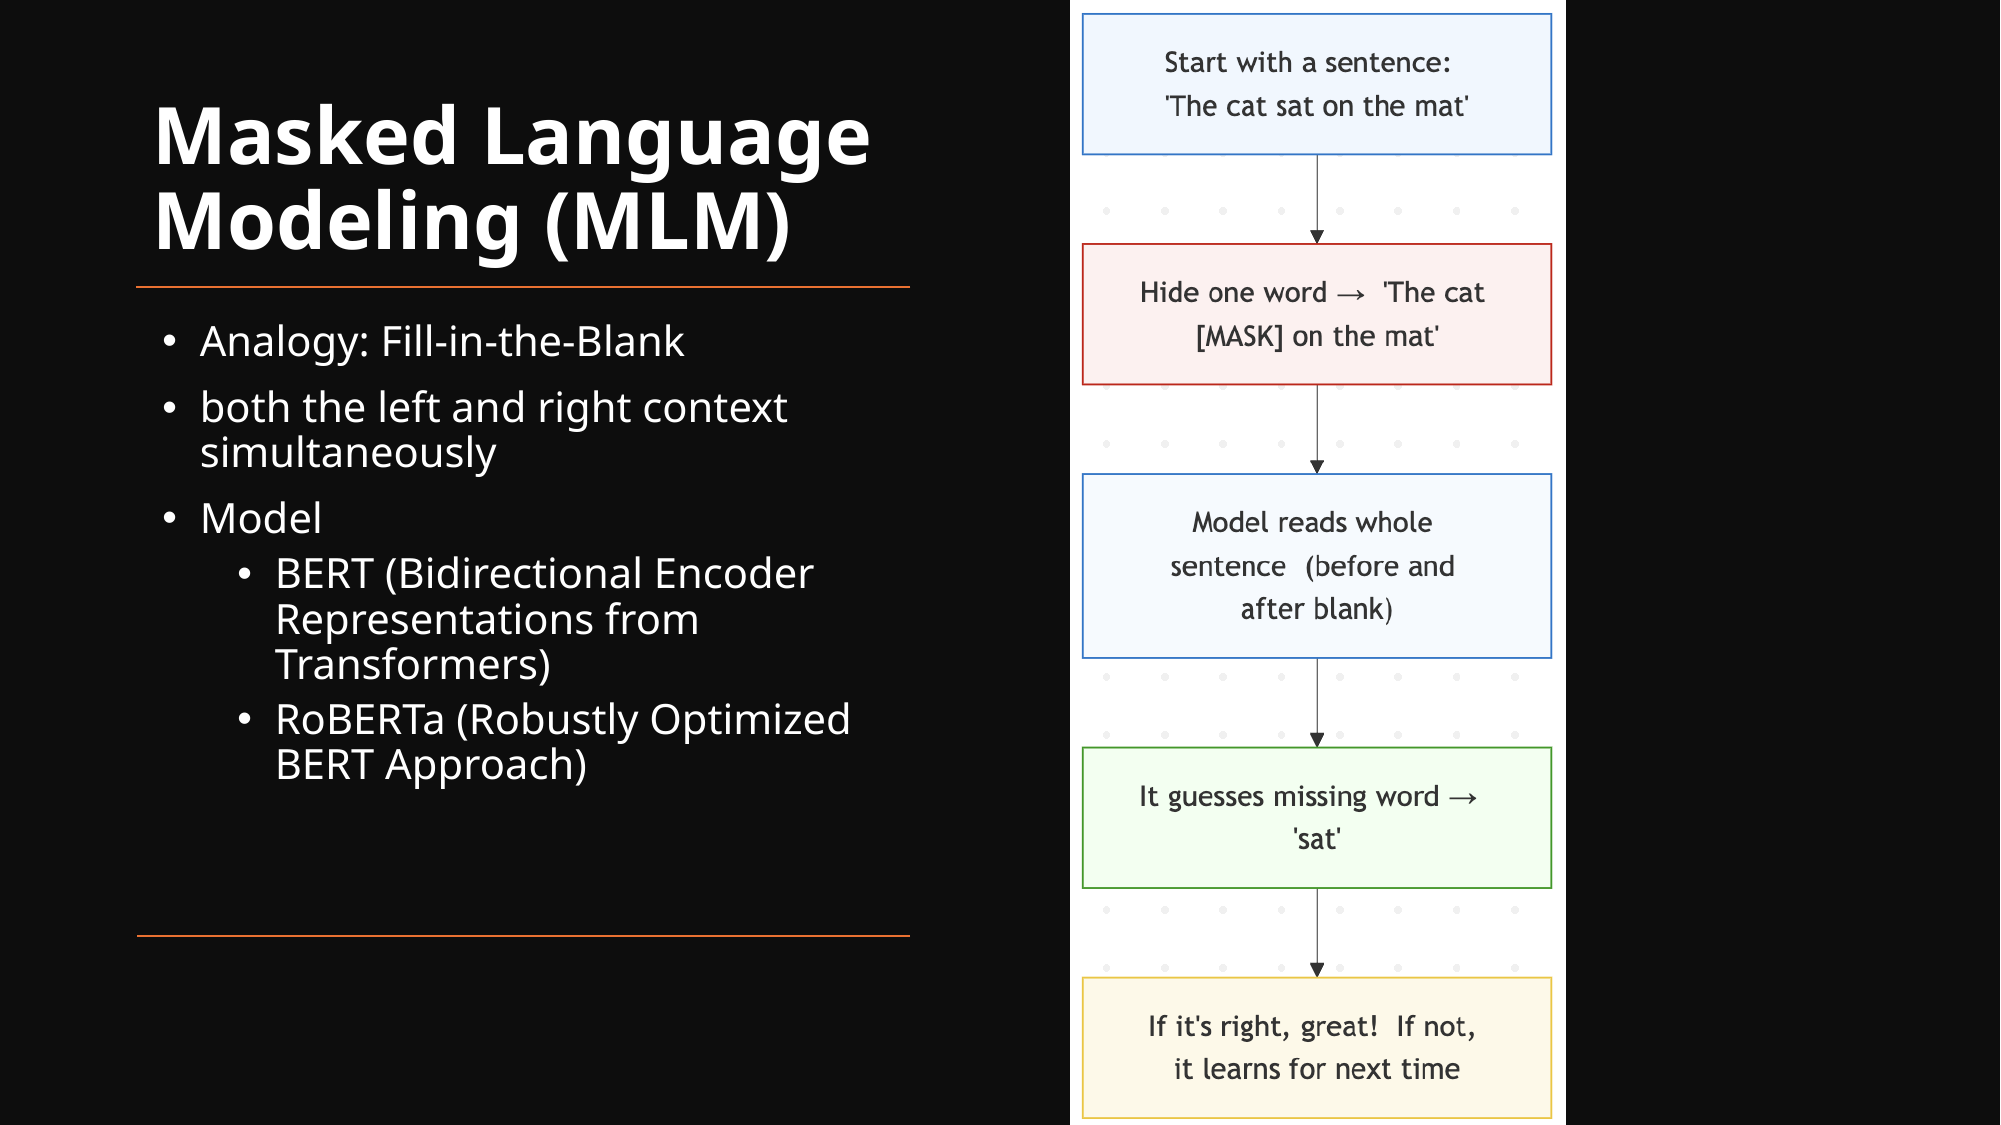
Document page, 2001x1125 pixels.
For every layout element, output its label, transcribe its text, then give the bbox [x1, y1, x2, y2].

list Analogy: Fill-in-the-Blank both the left and right context simultaneously Model BERT (Bidirectional Encoder Representations from Transformers) RoBERTa (Robustly Optimized BERT Approach) [147, 313, 900, 912]
title Masked Language Modeling (MLM) [137, 73, 910, 275]
text_box [1566, 0, 2000, 1125]
text_box [0, 0, 1069, 1125]
picture [1069, 0, 1566, 1125]
